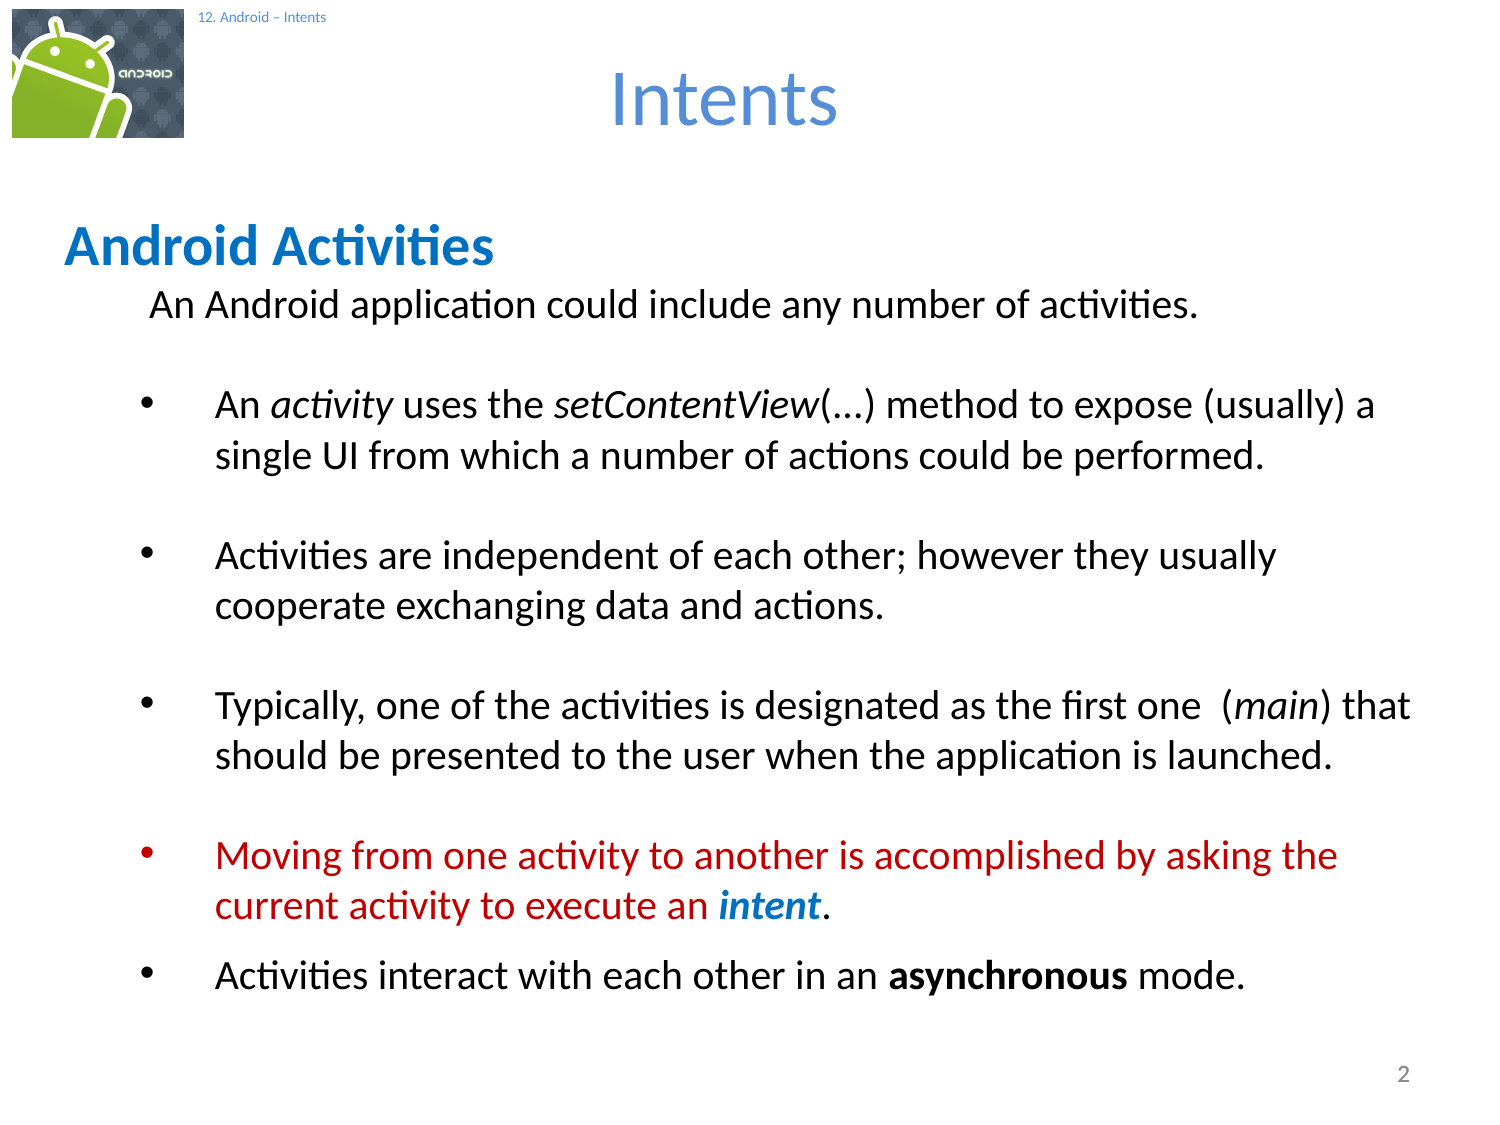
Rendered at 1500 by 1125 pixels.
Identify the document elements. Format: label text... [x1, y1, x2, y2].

text_box 12. Android – Intents Intents [49, 7, 1400, 150]
text_box Android Activities An Android application could include any number of activities. An activity uses the setContentView(...) method to expose (usually) a single UI from which a number of actions could be performed. Activities are independent of each other; however they usually cooperate exchanging data and actions. Typically, one of the activities is designated as the first one (main) that should be presented to the user when the application is launched. Moving from one activity to another is accomplished by asking the current activity to execute an intent. Activities interact with each other in an asynchronous mode. [50, 199, 1450, 1038]
text_box 2 [1074, 1042, 1425, 1103]
picture [12, 9, 184, 138]
